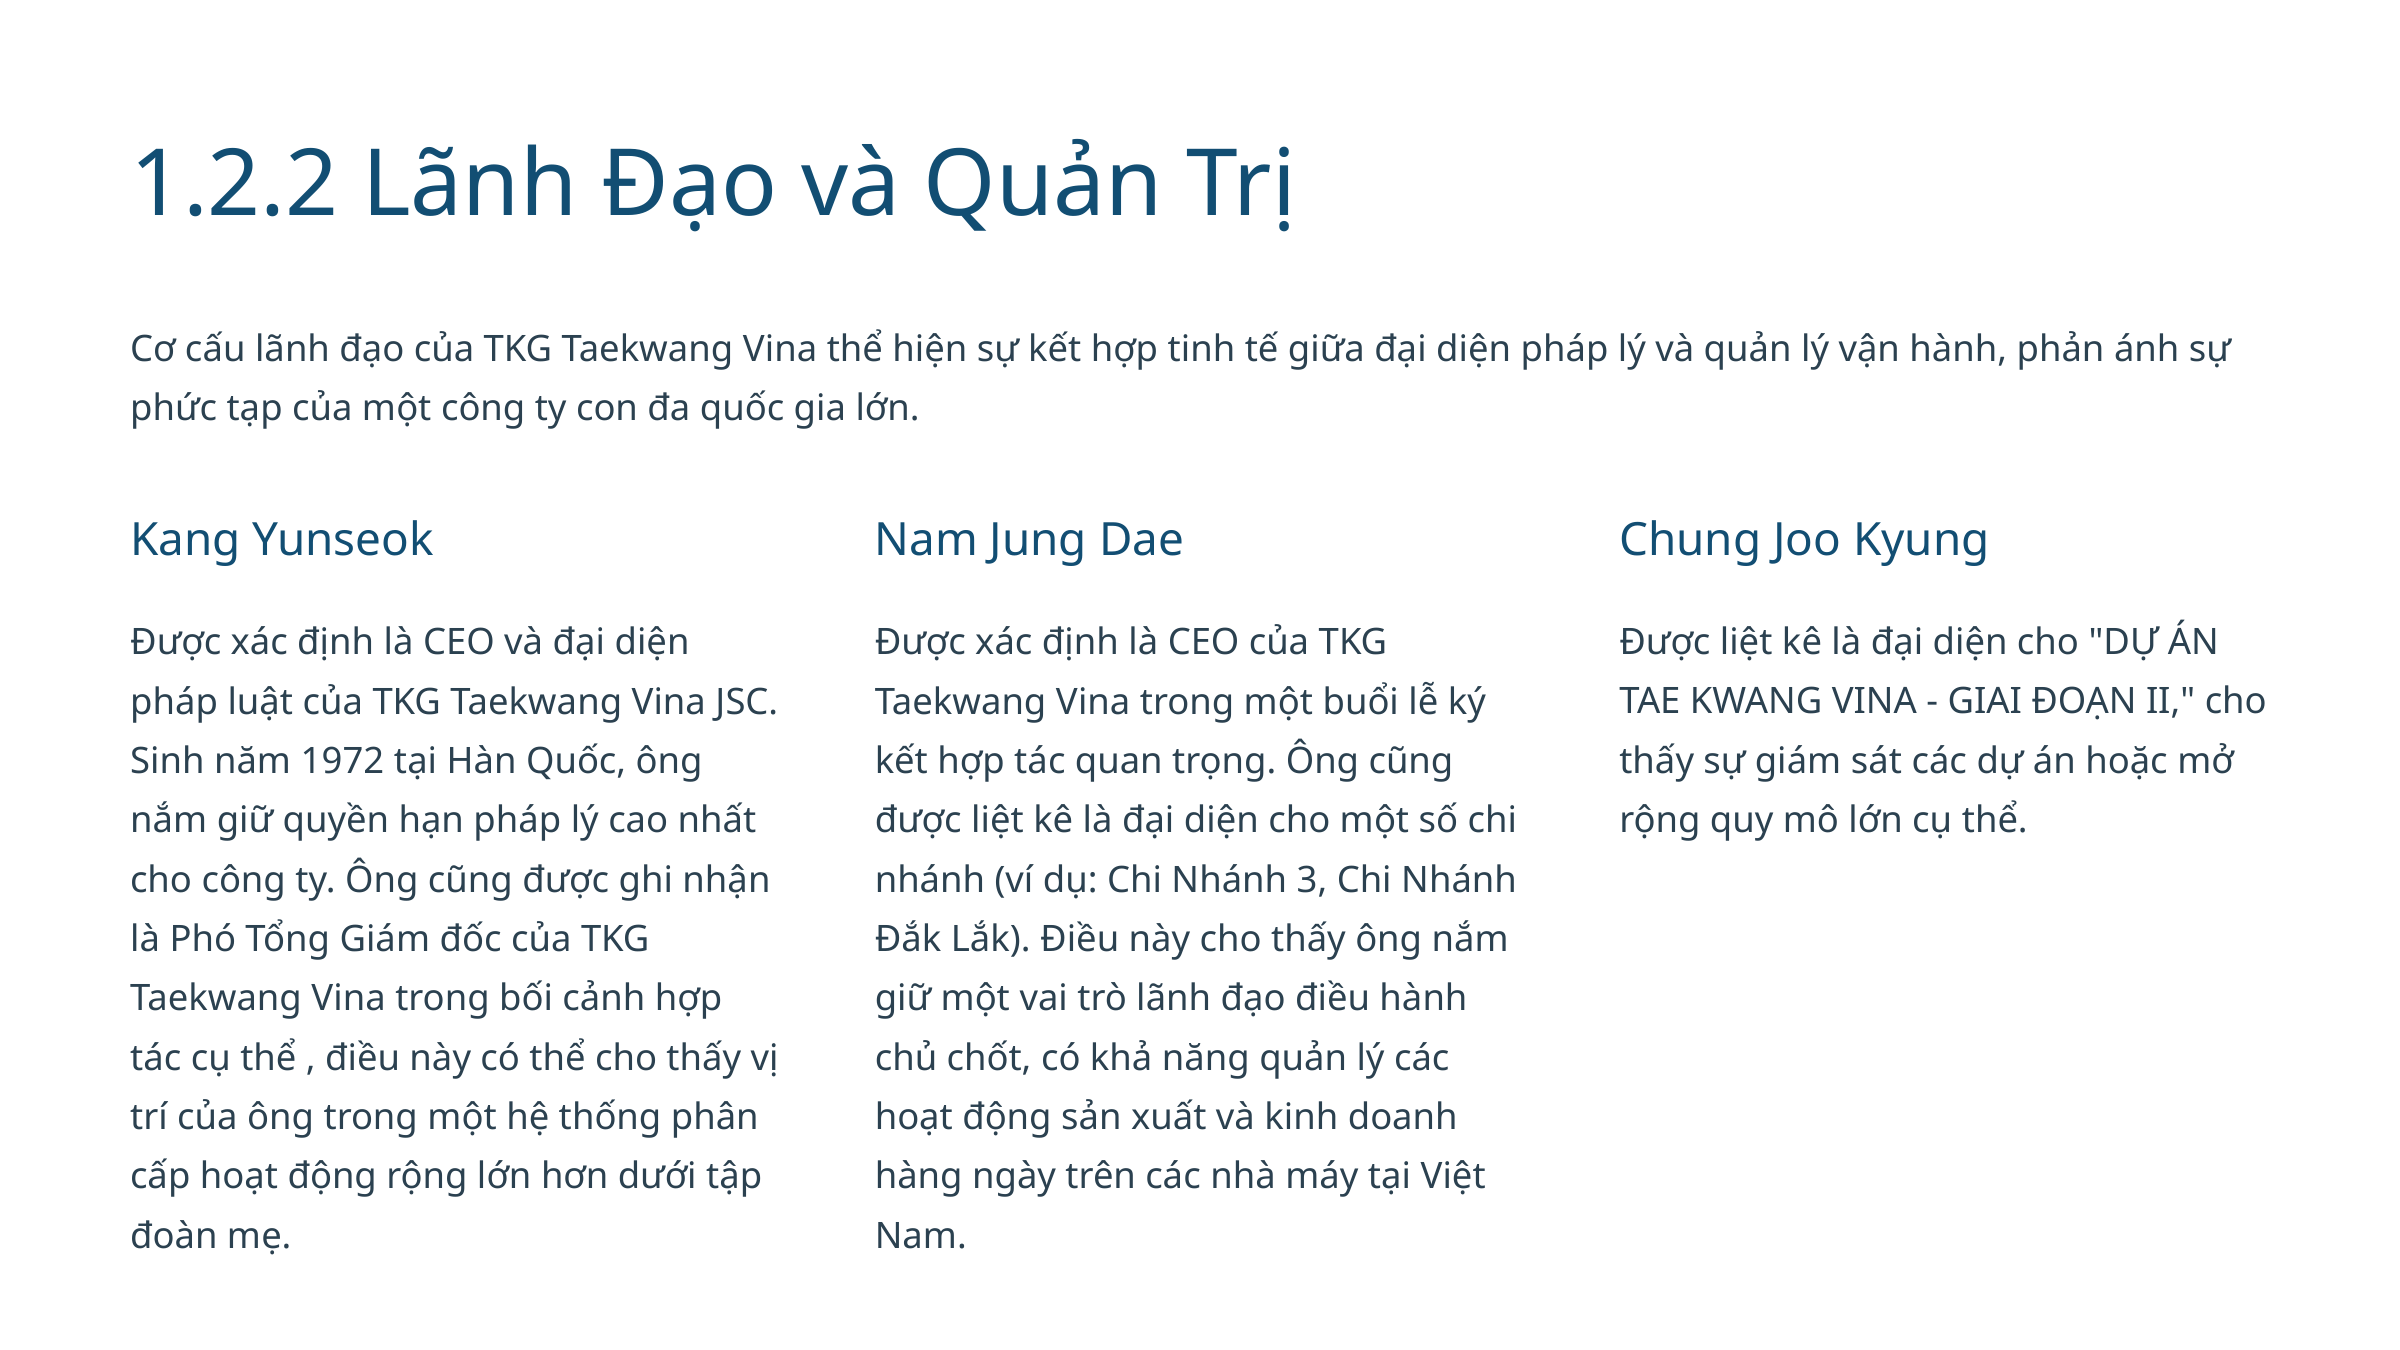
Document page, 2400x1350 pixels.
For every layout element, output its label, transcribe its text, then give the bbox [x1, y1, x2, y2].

text_box Chung Joo Kyung [1619, 507, 2085, 566]
text_box Nam Jung Dae [874, 507, 1340, 566]
text_box Kang Yunseok [130, 507, 596, 566]
text_box Được xác định là CEO và đại diện pháp luật của TKG Taekwang Vina JSC. Sinh năm 1972 tại Hàn Quốc, ông nắm giữ quyền hạn pháp lý cao nhất cho công ty. Ông cũng được ghi nhận là Phó Tổng Giám đốc của TKG Taekwang Vina trong bối cảnh hợp tác cụ thể , điều này có thể cho thấy vị trí của ông trong một hệ thống phân cấp hoạt động rộng lớn hơn dưới tập đoàn mẹ. [130, 602, 783, 1198]
text_box Cơ cấu lãnh đạo của TKG Taekwang Vina thể hiện sự kết hợp tinh tế giữa đại diện pháp lý và quản lý vận hành, phản ánh sự phức tạp của một công ty con đa quốc gia lớn. [130, 309, 2270, 429]
text_box Được xác định là CEO của TKG Taekwang Vina trong một buổi lễ ký kết hợp tác quan trọng. Ông cũng được liệt kê là đại diện cho một số chi nhánh (ví dụ: Chi Nhánh 3, Chi Nhánh Đắk Lắk). Điều này cho thấy ông nắm giữ một vai trò lãnh đạo điều hành chủ chốt, có khả năng quản lý các hoạt động sản xuất và kinh doanh hàng ngày trên các nhà máy tại Việt Nam. [874, 602, 1528, 1139]
text_box 1.2.2 Lãnh Đạo và Quản Trị [130, 118, 1301, 235]
text_box Được liệt kê là đại diện cho "DỰ ÁN TAE KWANG VINA - GIAI ĐOẠN II," cho thấy sự giám sát các dự án hoặc mở rộng quy mô lớn cụ thể. [1619, 602, 2272, 841]
